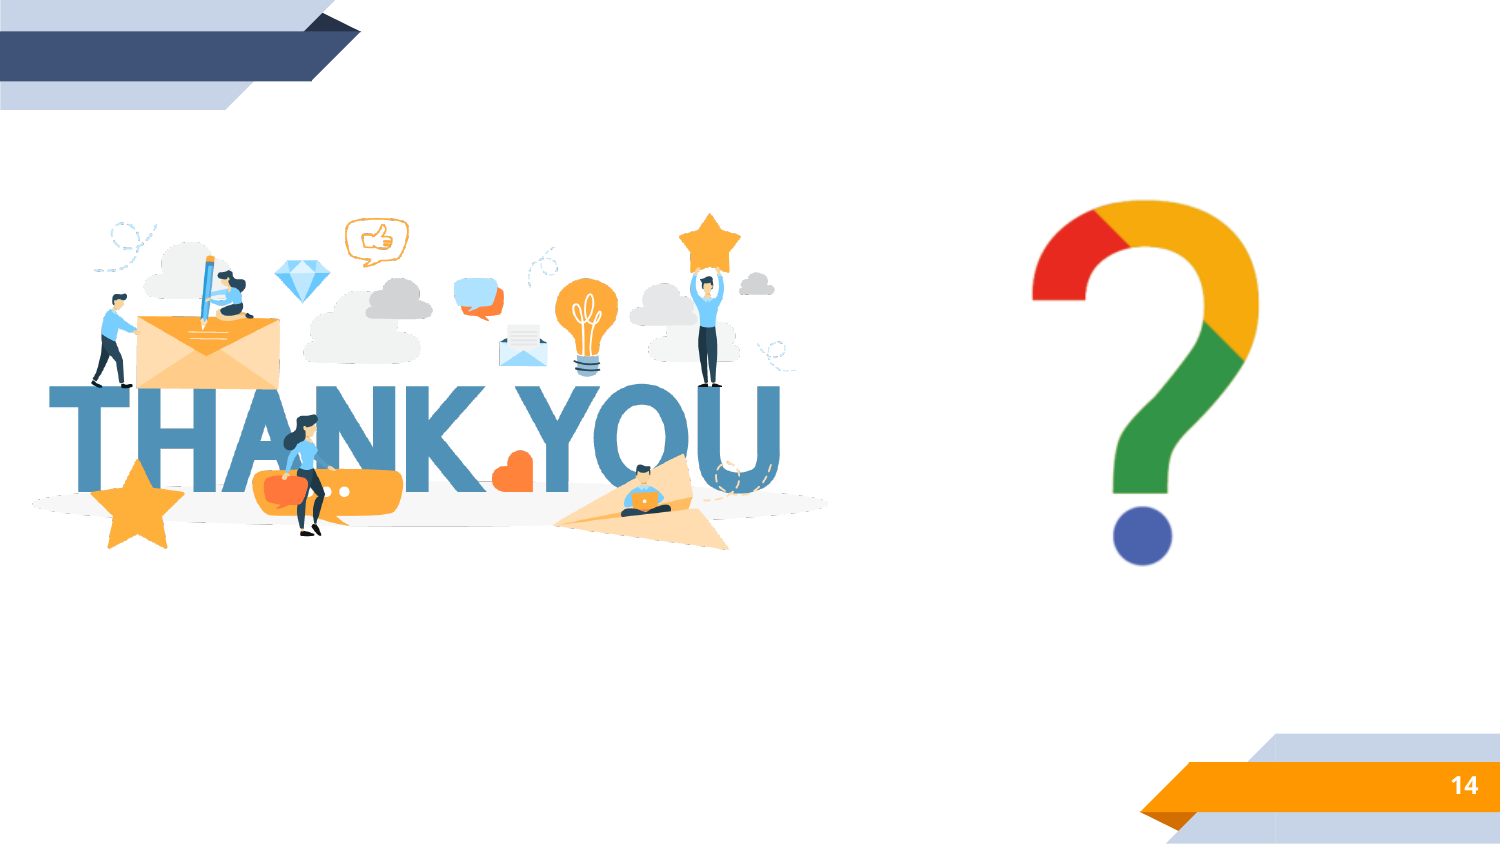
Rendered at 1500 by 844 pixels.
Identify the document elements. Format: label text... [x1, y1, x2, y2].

slide_number 14 [1249, 760, 1494, 813]
picture [11, 34, 1500, 731]
